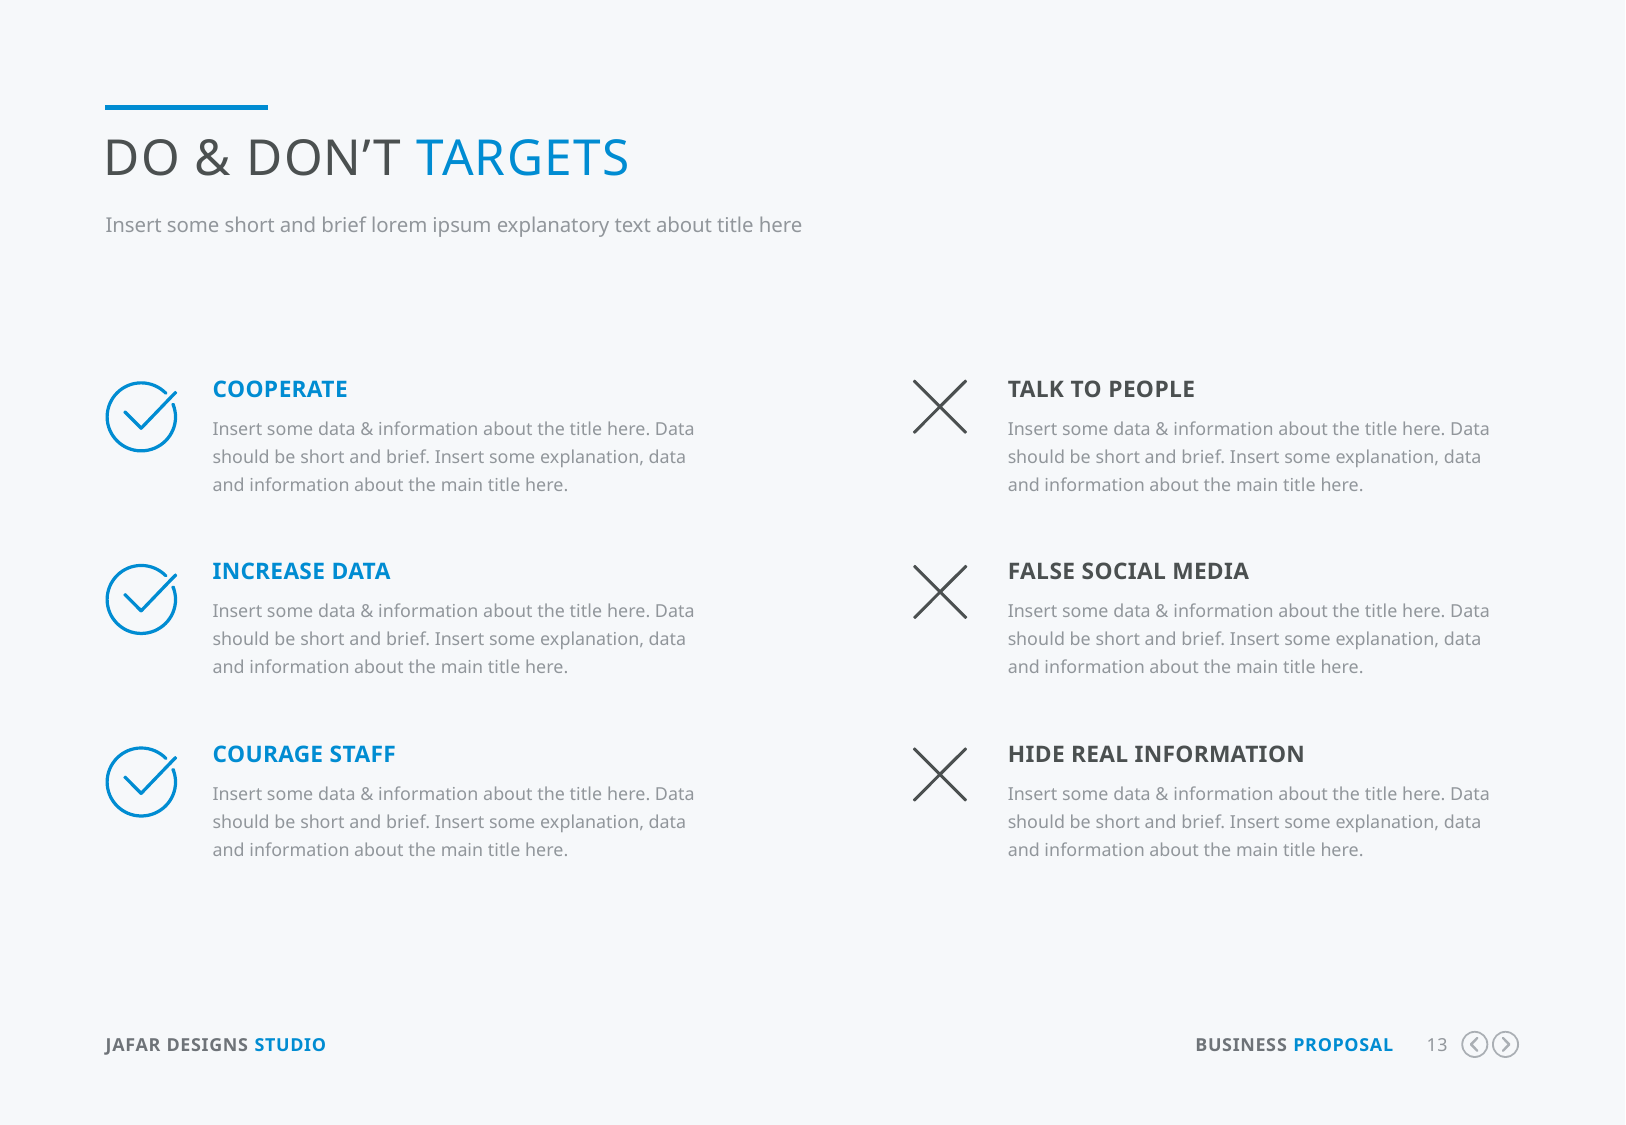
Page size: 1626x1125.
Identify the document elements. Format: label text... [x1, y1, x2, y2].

text_box [913, 564, 968, 619]
text_box [105, 381, 178, 453]
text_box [212, 374, 722, 862]
text_box [912, 747, 968, 802]
text_box [105, 563, 178, 636]
list Insert some short and brief lorem ipsum explanatory text about title here [105, 209, 1519, 241]
text_box [912, 379, 968, 434]
text_box [105, 746, 178, 818]
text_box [1007, 374, 1518, 862]
list Do & Don’t Targets [103, 125, 1518, 188]
